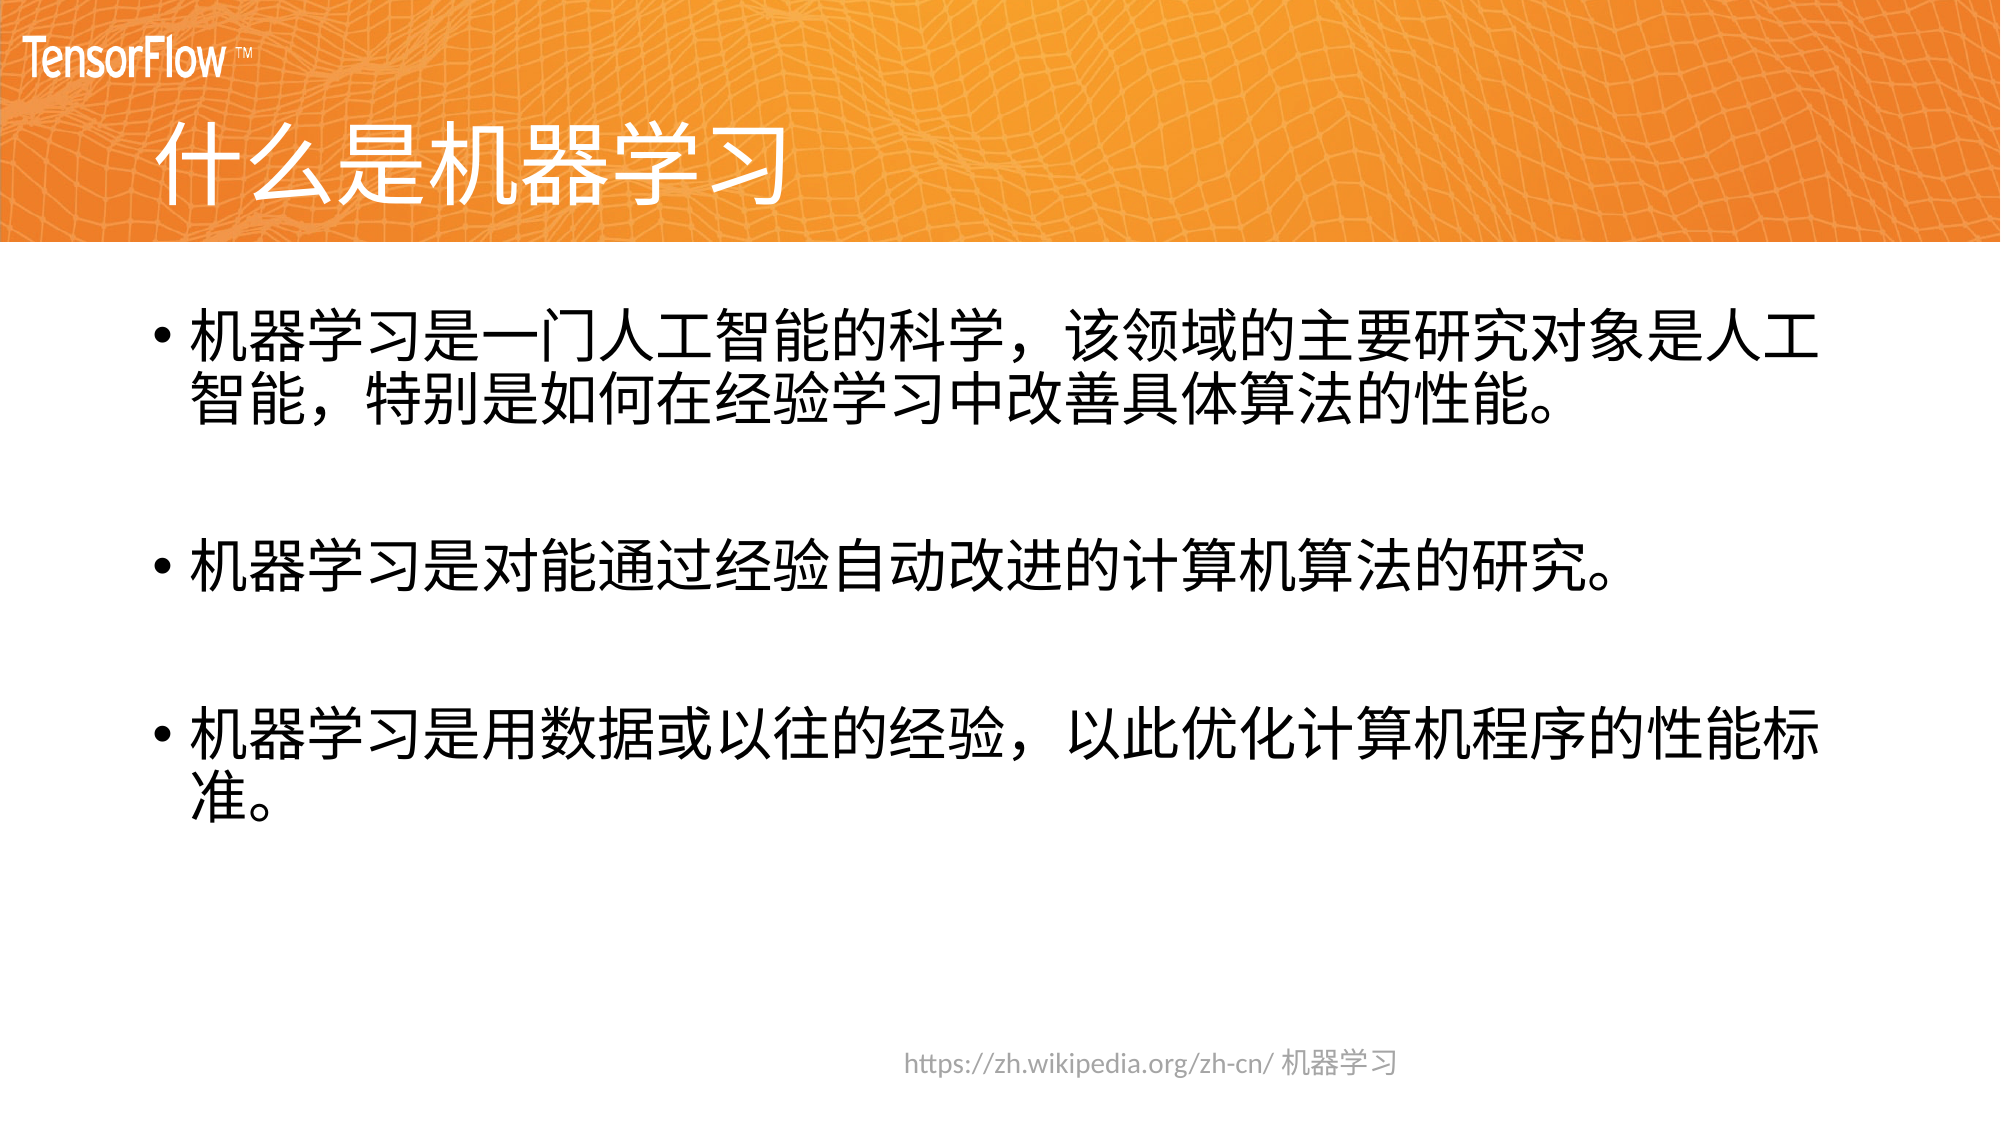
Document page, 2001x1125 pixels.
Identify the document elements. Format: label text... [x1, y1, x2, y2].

picture [0, 0, 2001, 1125]
text_box https://zh.wikipedia.org/zh-cn/机器学习 [889, 1036, 1919, 1087]
list 机器学习是一门人工智能的科学，该领域的主要研究对象是人工智能，特别是如何在经验学习中改善具体算法的性能。 机器学习是对能通过经验自动改进的计算机算法的研究。 机器学习是用数据或以往的经验，以此优化计算机程序的性能标准。 [137, 299, 1863, 1014]
title 什么是机器学习 [137, 59, 1863, 278]
